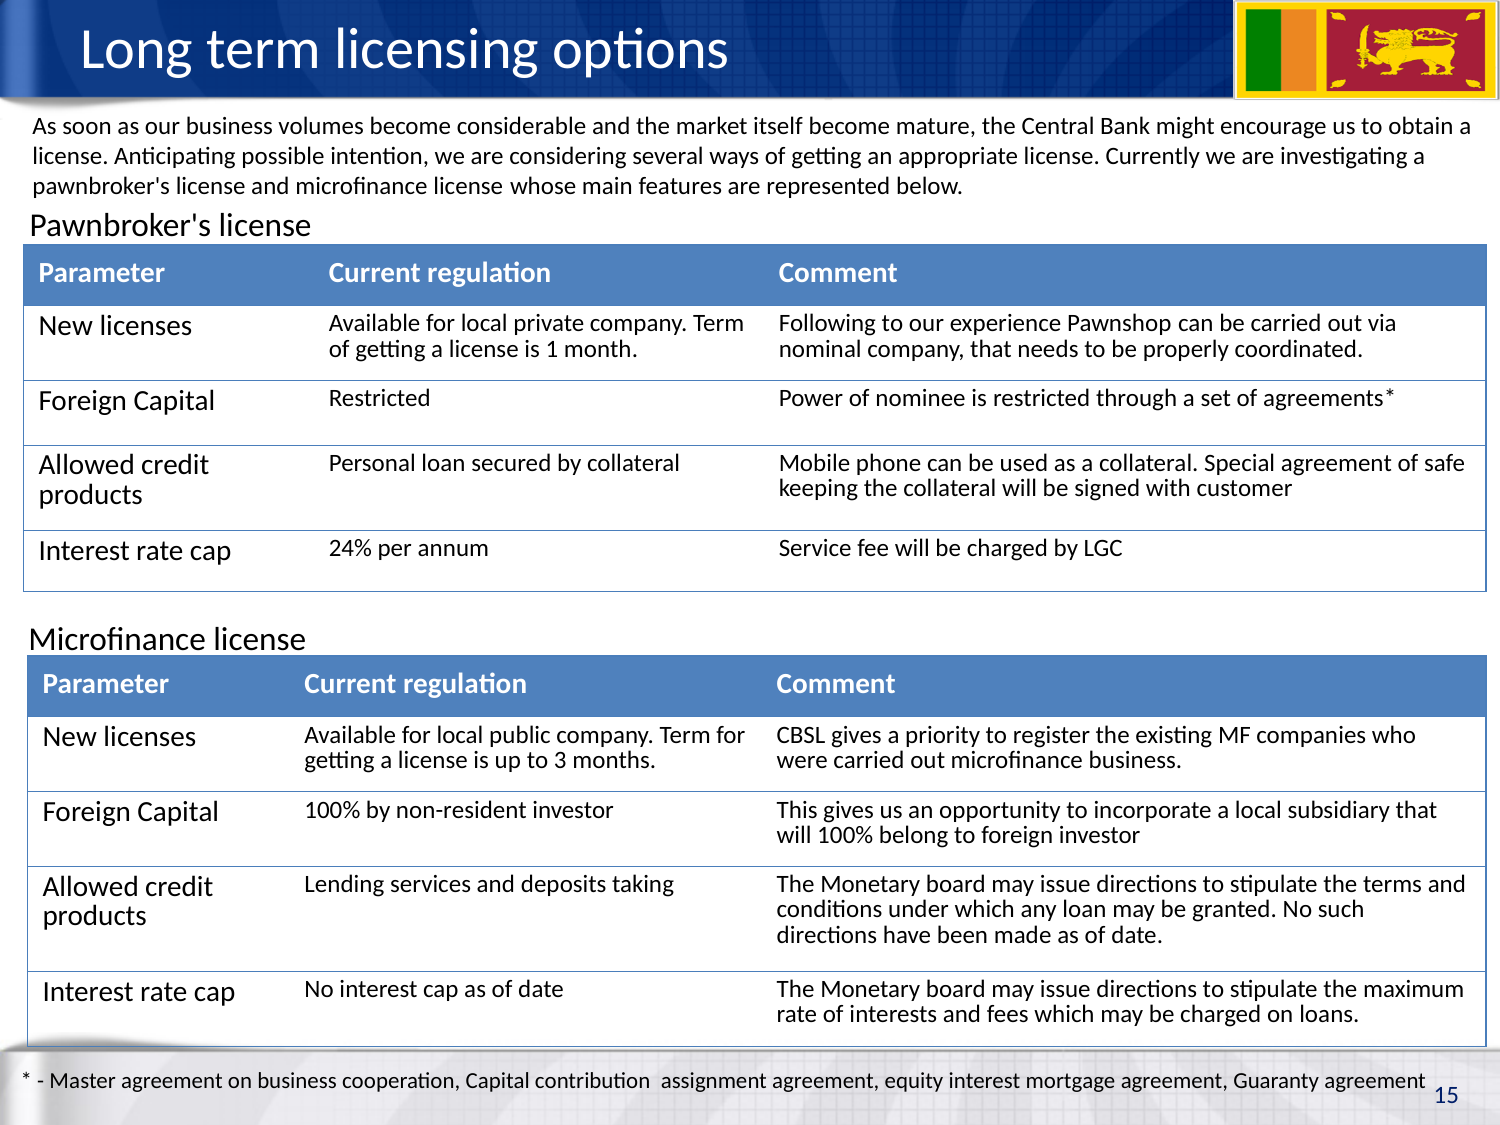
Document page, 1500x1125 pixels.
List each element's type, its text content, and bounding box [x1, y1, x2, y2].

table_cell Foreign Capital [28, 792, 289, 866]
slide_number 15 [1356, 1070, 1475, 1117]
table_cell Interest rate cap [24, 531, 314, 591]
table_cell New licenses [28, 717, 289, 791]
table_cell Restricted [314, 381, 764, 445]
table_cell Power of nominee is restricted through a set of agreements* [764, 381, 1485, 445]
table_cell Service fee will be charged by LGC [764, 531, 1485, 591]
table_cell Allowed credit products [28, 867, 289, 971]
table_header Current regulation [314, 246, 764, 305]
table_cell CBSL gives a priority to register the existing MF companies who were carried out microfinance business. [762, 717, 1485, 791]
table_header Parameter [28, 665, 289, 716]
text_box * - Master agreement on business cooperation, Capital contribution assignment agreement, equity interest mortgage agreement, Guaranty agreement [5, 1058, 1459, 1101]
table_cell 24% per annum [314, 531, 764, 591]
table_cell Following to our experience Pawnshop can be carried out via nominal company, that needs to be properly coordinated. [764, 306, 1485, 380]
table_cell Foreign Capital [24, 381, 314, 445]
table_header Current regulation [289, 657, 762, 716]
table_cell No interest cap as of date [289, 972, 762, 1046]
text_box As soon as our business volumes become considerable and the market itself become mature, the Central Bank might encourage us to obtain a license. Anticipating possible intention, we are considering several ways of getting an appropriate license. Currently we are investigating a pawnbroker's license and microfinance license whose main features are represented below. [17, 102, 1500, 207]
table_cell Personal loan secured by collateral [314, 446, 764, 530]
title Long term licensing options [64, 19, 1228, 71]
table_cell Lending services and deposits taking [289, 867, 762, 971]
picture [0, 1032, 1500, 1125]
table_cell The Monetary board may issue directions to stipulate the terms and conditions under which any loan may be granted. No such directions have been made as of date. [762, 867, 1485, 971]
table_cell The Monetary board may issue directions to stipulate the maximum rate of interests and fees which may be charged on loans. [762, 972, 1485, 1046]
table_cell Available for local public company. Term for getting a license is up to 3 months. [289, 717, 762, 791]
picture [0, 0, 1500, 120]
table_cell Allowed credit products [24, 446, 314, 530]
table_cell Available for local private company. Term of getting a license is 1 month. [314, 306, 764, 380]
table_cell Mobile phone can be used as a collateral. Special agreement of safe keeping the collateral will be signed with customer [764, 446, 1485, 530]
table_cell Interest rate cap [28, 972, 289, 1046]
table_header Comment [764, 246, 1485, 305]
text_box Microfinance license [13, 609, 322, 665]
table_cell This gives us an opportunity to incorporate a local subsidiary that will 100% belong to foreign investor [762, 792, 1485, 866]
table_header Comment [762, 657, 1485, 716]
text_box Pawnbroker's license [14, 196, 335, 251]
table_header Parameter [24, 246, 314, 305]
table_cell 100% by non-resident investor [289, 792, 762, 866]
table_cell New licenses [24, 306, 314, 380]
